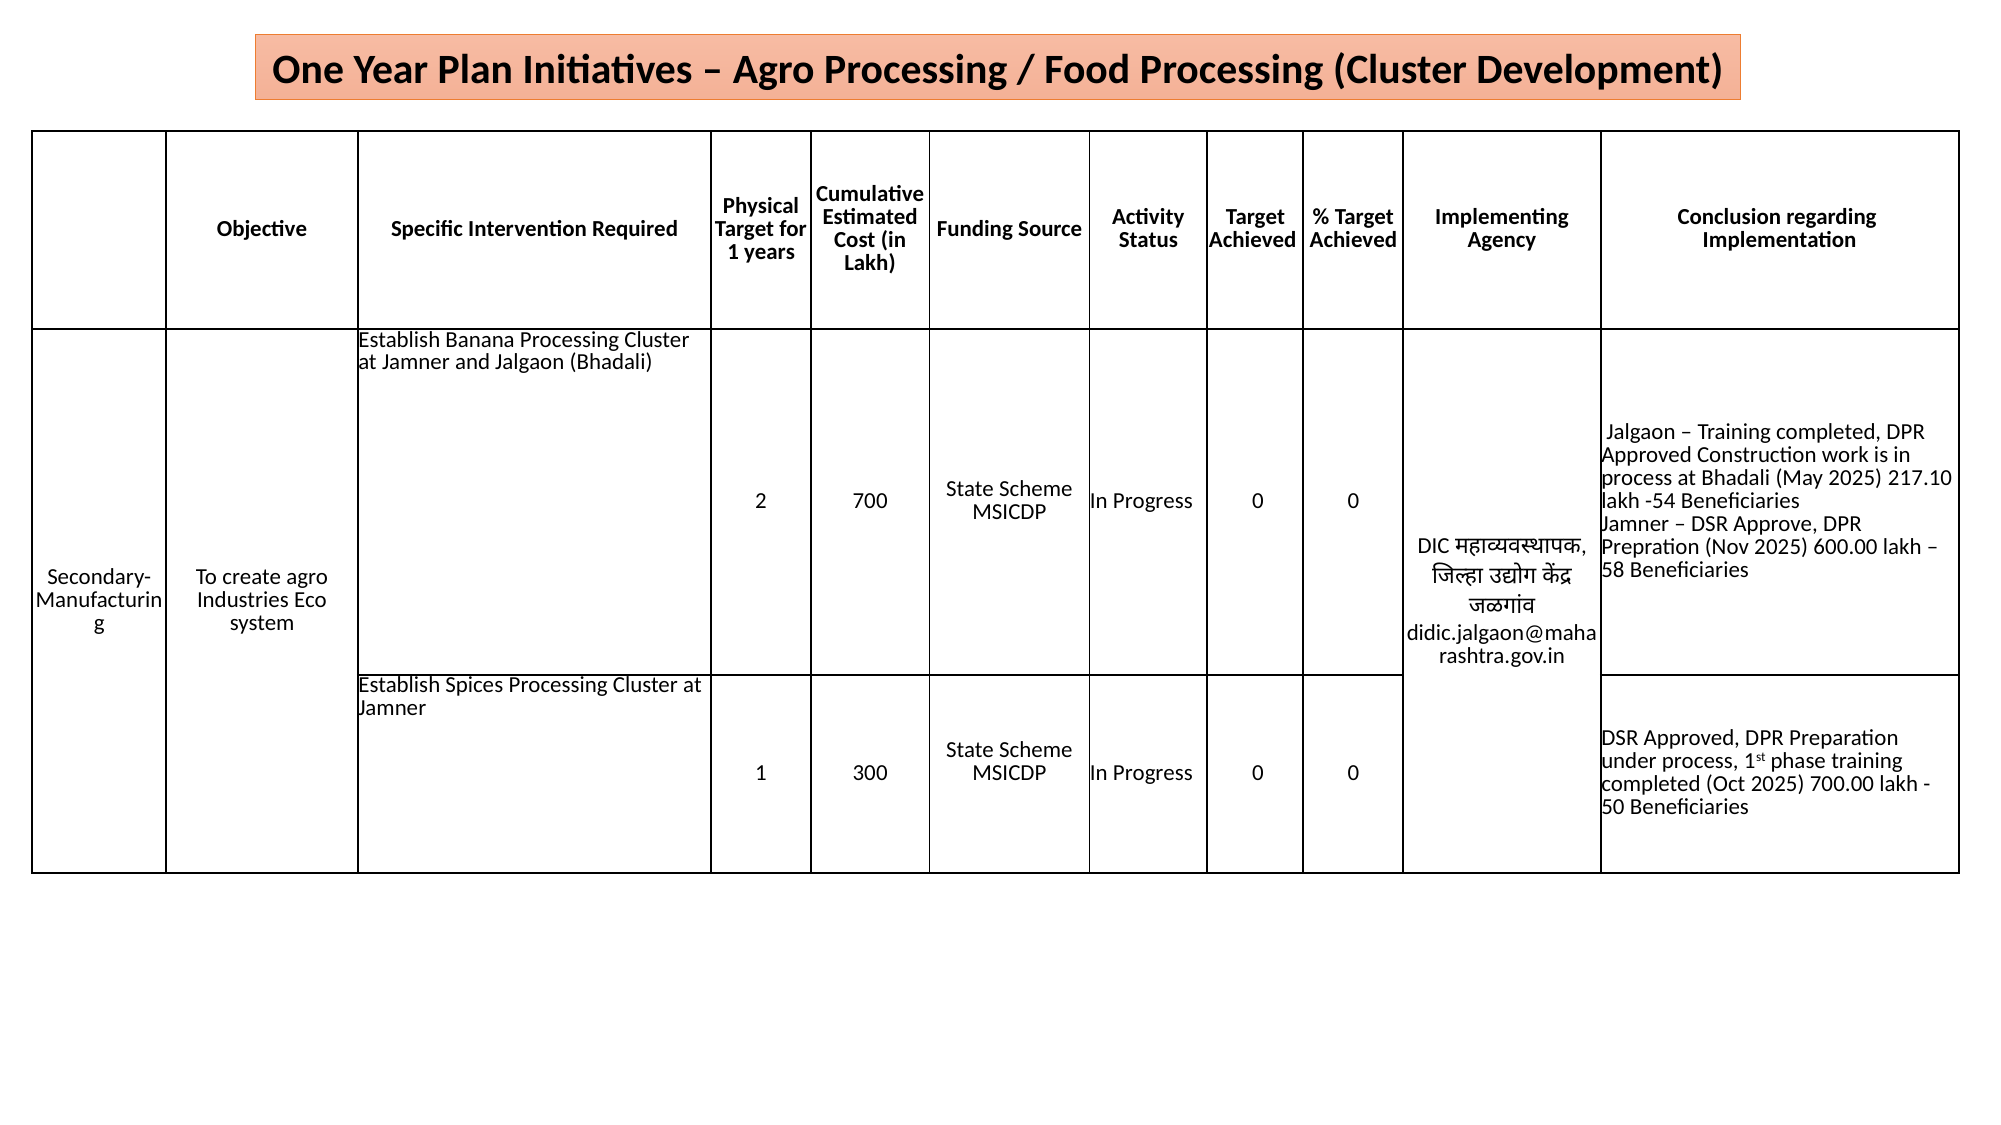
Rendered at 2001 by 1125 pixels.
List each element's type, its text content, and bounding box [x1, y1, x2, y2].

table_cell 0 [1304, 676, 1402, 872]
text_box One Year Plan Initiatives – Agro Processing / Food Processing (Cluster Development) [255, 34, 1741, 100]
table_header % Target Achieved [1304, 132, 1402, 328]
table_header Activity Status [1090, 132, 1206, 328]
table_header Physical Target for 1 years [712, 132, 810, 328]
table_cell 1 [712, 676, 810, 872]
table_cell To create agro Industries Eco system [167, 330, 357, 872]
table_cell Secondary- Manufacturing [33, 330, 165, 872]
table_cell In Progress [1090, 330, 1206, 674]
table_header Conclusion regarding Implementation [1602, 132, 1958, 328]
table_cell 0 [1208, 330, 1302, 674]
table_cell 0 [1208, 676, 1302, 872]
table_cell 700 [812, 330, 929, 674]
table_header Funding Source [930, 132, 1089, 328]
table_cell 0 [1304, 330, 1402, 674]
table_header Target Achieved [1208, 132, 1302, 328]
table_cell State Scheme MSICDP [930, 676, 1089, 872]
table_header Implementing Agency [1404, 132, 1600, 328]
table_cell DIC महाव्यवस्थापक, जिल्हा उद्योग केंद्र जळगांव didic.jalgaon@maharashtra.gov.in [1404, 330, 1600, 872]
table_header Cumulative Estimated Cost (in Lakh) [812, 132, 929, 328]
table_cell 300 [812, 676, 929, 872]
table_header Specific Intervention Required [359, 132, 710, 328]
table_cell DSR Approved, DPR Preparation under process, 1st phase training completed (Oct 2025) 700.00 lakh - 50 Beneficiaries [1602, 676, 1958, 872]
table_cell Establish Banana Processing Cluster at Jamner and Jalgaon (Bhadali) [359, 330, 710, 674]
table_header [33, 132, 165, 328]
table_cell In Progress [1090, 676, 1206, 872]
table_cell Establish Spices Processing Cluster at Jamner [359, 676, 710, 872]
table_cell 2 [712, 330, 810, 674]
table_cell State Scheme MSICDP [930, 330, 1089, 674]
table_cell Jalgaon – Training completed, DPR Approved Construction work is in process at Bhadali (May 2025) 217.10 lakh -54 Beneficiaries Jamner – DSR Approve, DPR Prepration (Nov 2025) 600.00 lakh – 58 Beneficiaries [1602, 330, 1958, 674]
table_header Objective [167, 132, 357, 328]
